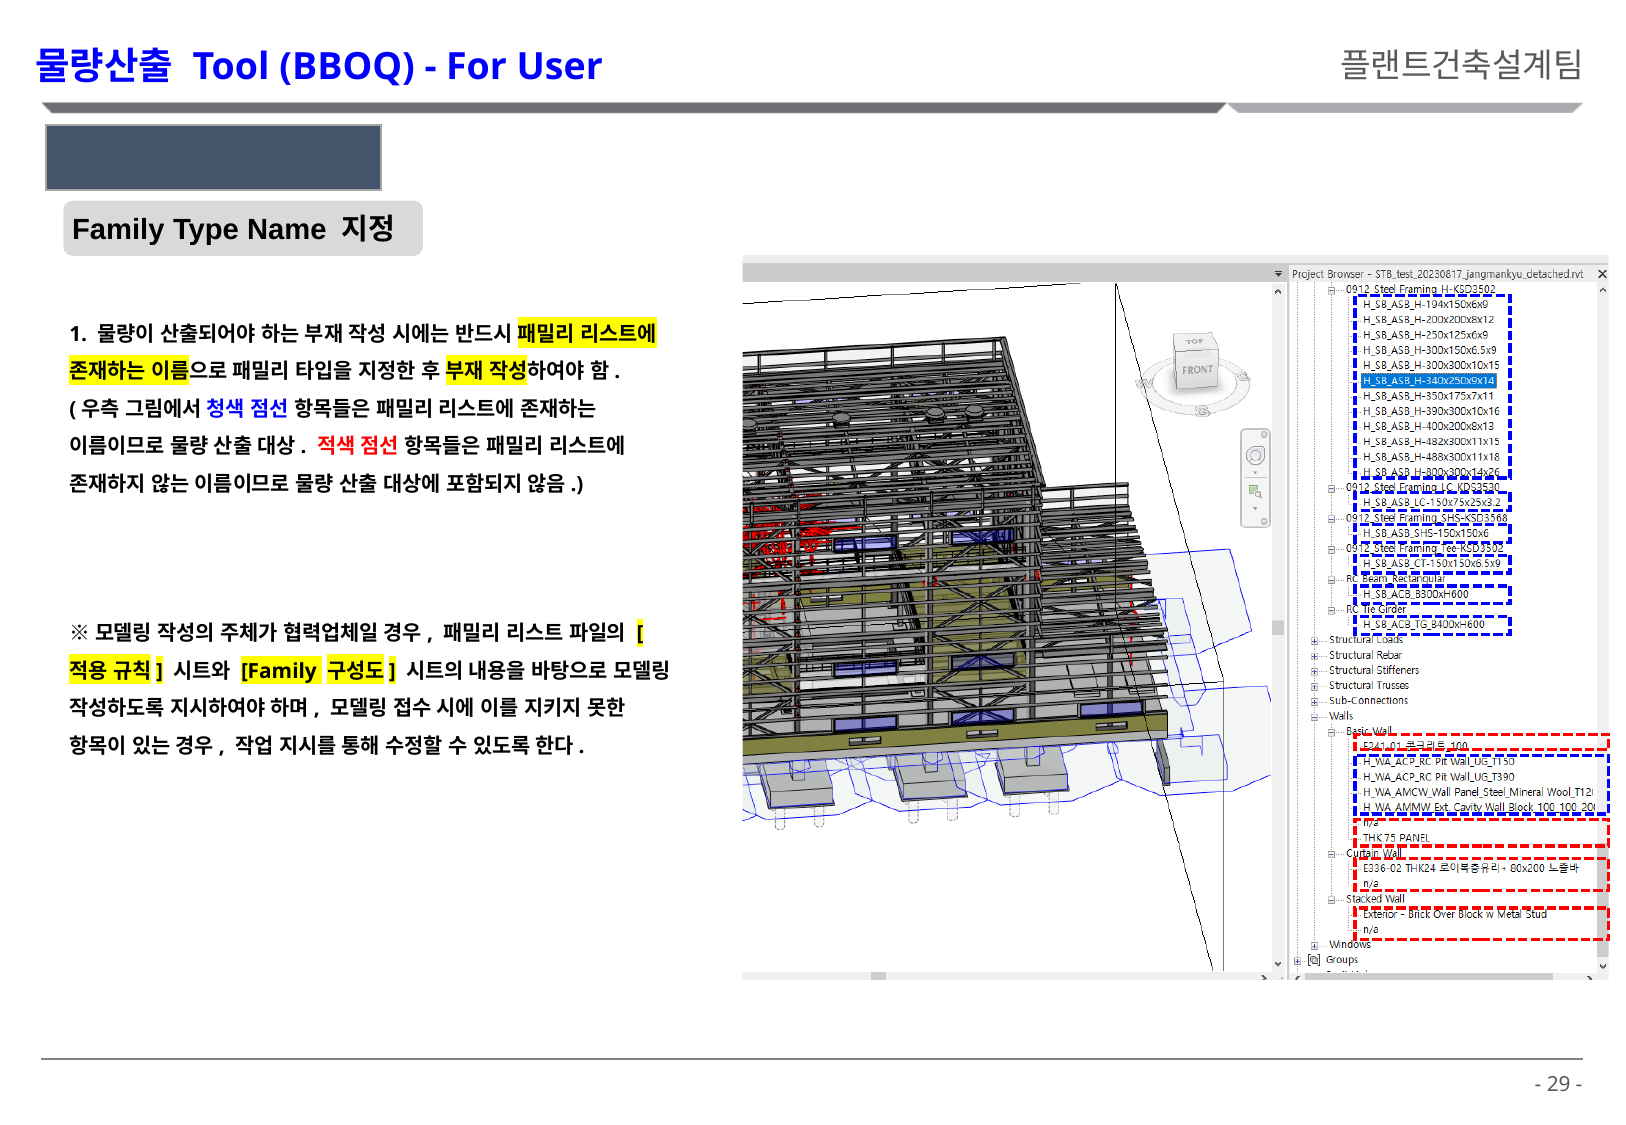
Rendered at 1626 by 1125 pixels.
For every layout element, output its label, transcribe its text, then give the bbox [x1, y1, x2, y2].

picture [42, 102, 1583, 114]
text_box 물량산출 Tool (BBOQ) - For User [20, 34, 618, 95]
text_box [742, 255, 1609, 980]
text_box 1. 물량이 산출되어야 하는 부재 작성 시에는 반드시 패밀리 리스트에 존재하는 이름으로 패밀리 타입을 지정한 후 부재 작성하여야 함. (우측 그림에서 청색 점선 항목들은 패밀리 리스트에 존재하는 이름이므로 물량 산출 대상. 적색 점선 항목들은 패밀리 리스트에 존재하지 않는 이름이므로 물량 산출 대상에 포함되지 않음.) ※모델링 작성의 주체가 협력업체일 경우, 패밀리 리스트 파일의 [적용 규칙] 시트와 [Family 구성도] 시트의 내용을 바탕으로 모델링 작성하도록 지시하여야 하며, 모델링 접수 시에 이를 지키지 못한 항목이 있는 경우, 작업 지시를 통해 수정할 수 있도록 한다. [45, 301, 692, 1061]
text_box Family Type Name 지정 [62, 199, 424, 257]
text_box 4. Revit Modeling [45, 124, 382, 191]
text_box 플랜트건축설계팀 [1339, 43, 1584, 84]
